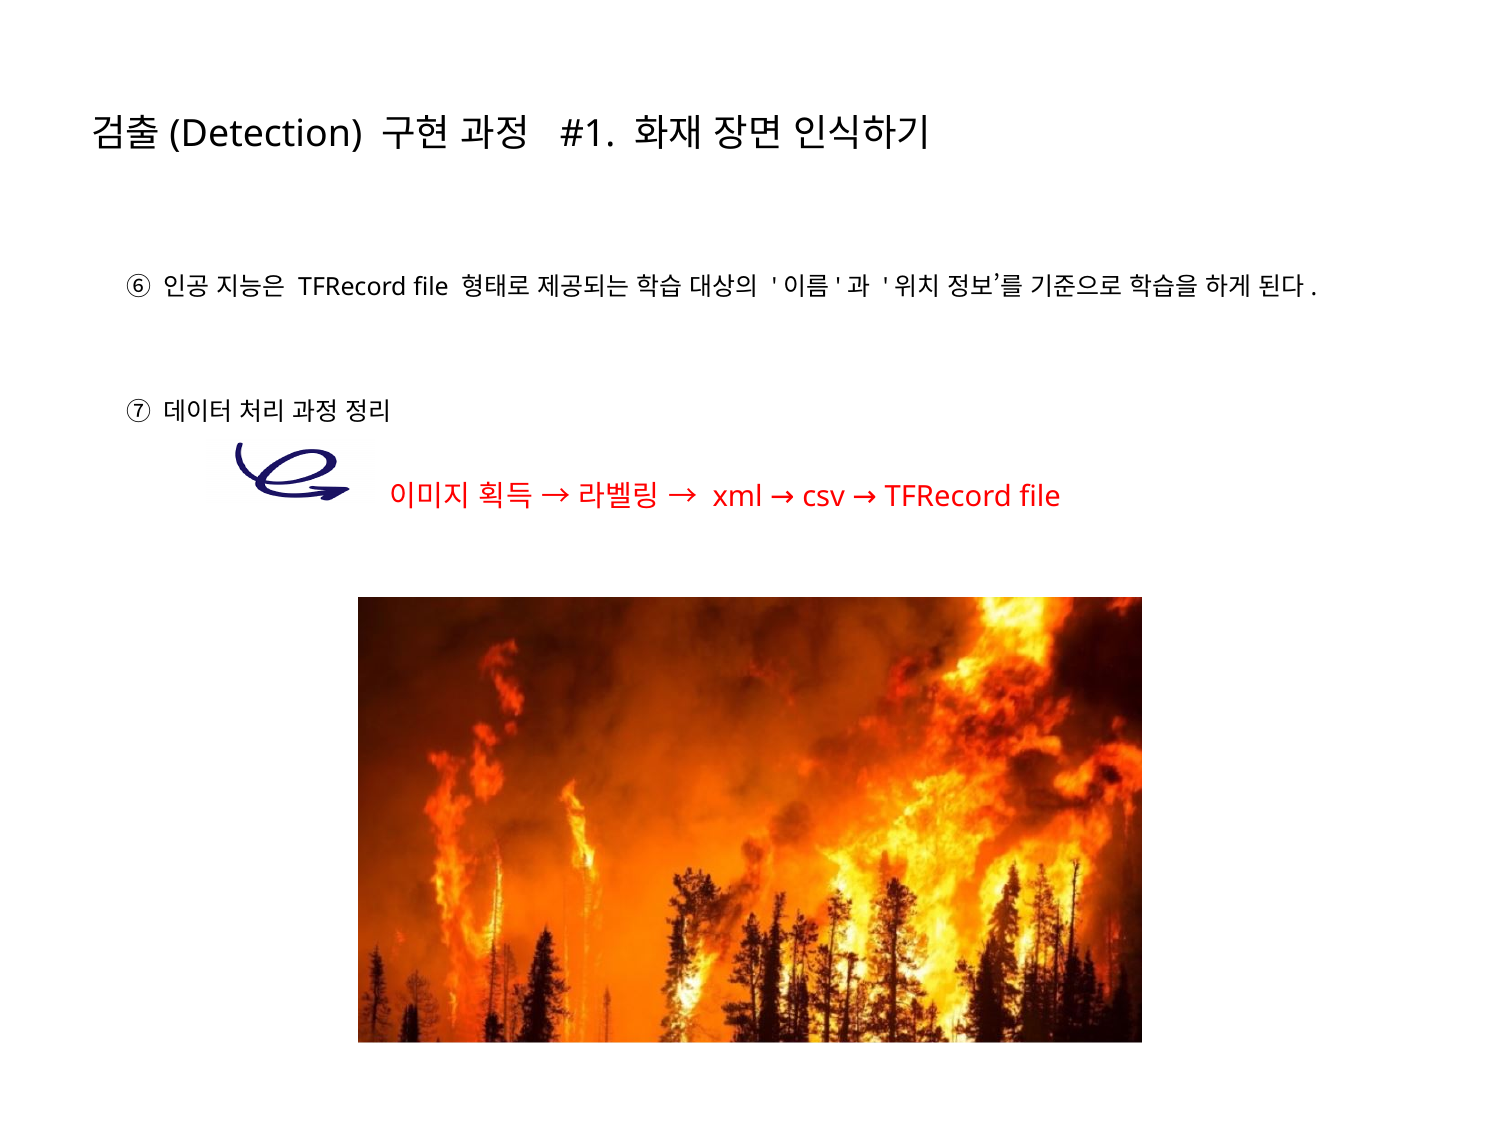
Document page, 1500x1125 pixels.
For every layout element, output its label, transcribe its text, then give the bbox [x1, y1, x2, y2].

text_box 이미지 획득 → 라벨링 → xml → csv → TFRecord file [374, 452, 1125, 520]
text_box 검출(Detection) 구현 과정 #1. 화재 장면 인식하기 [76, 101, 1046, 162]
picture [206, 439, 376, 504]
text_box ⑥ 인공 지능은 TFRecord file 형태로 제공되는 학습 대상의 '이름'과 '위치 정보’를 기준으로 학습을 하게 된다. [112, 248, 1435, 309]
text_box ⑦ 데이터 처리 과정 정리 [112, 373, 491, 434]
picture [358, 597, 1142, 1043]
